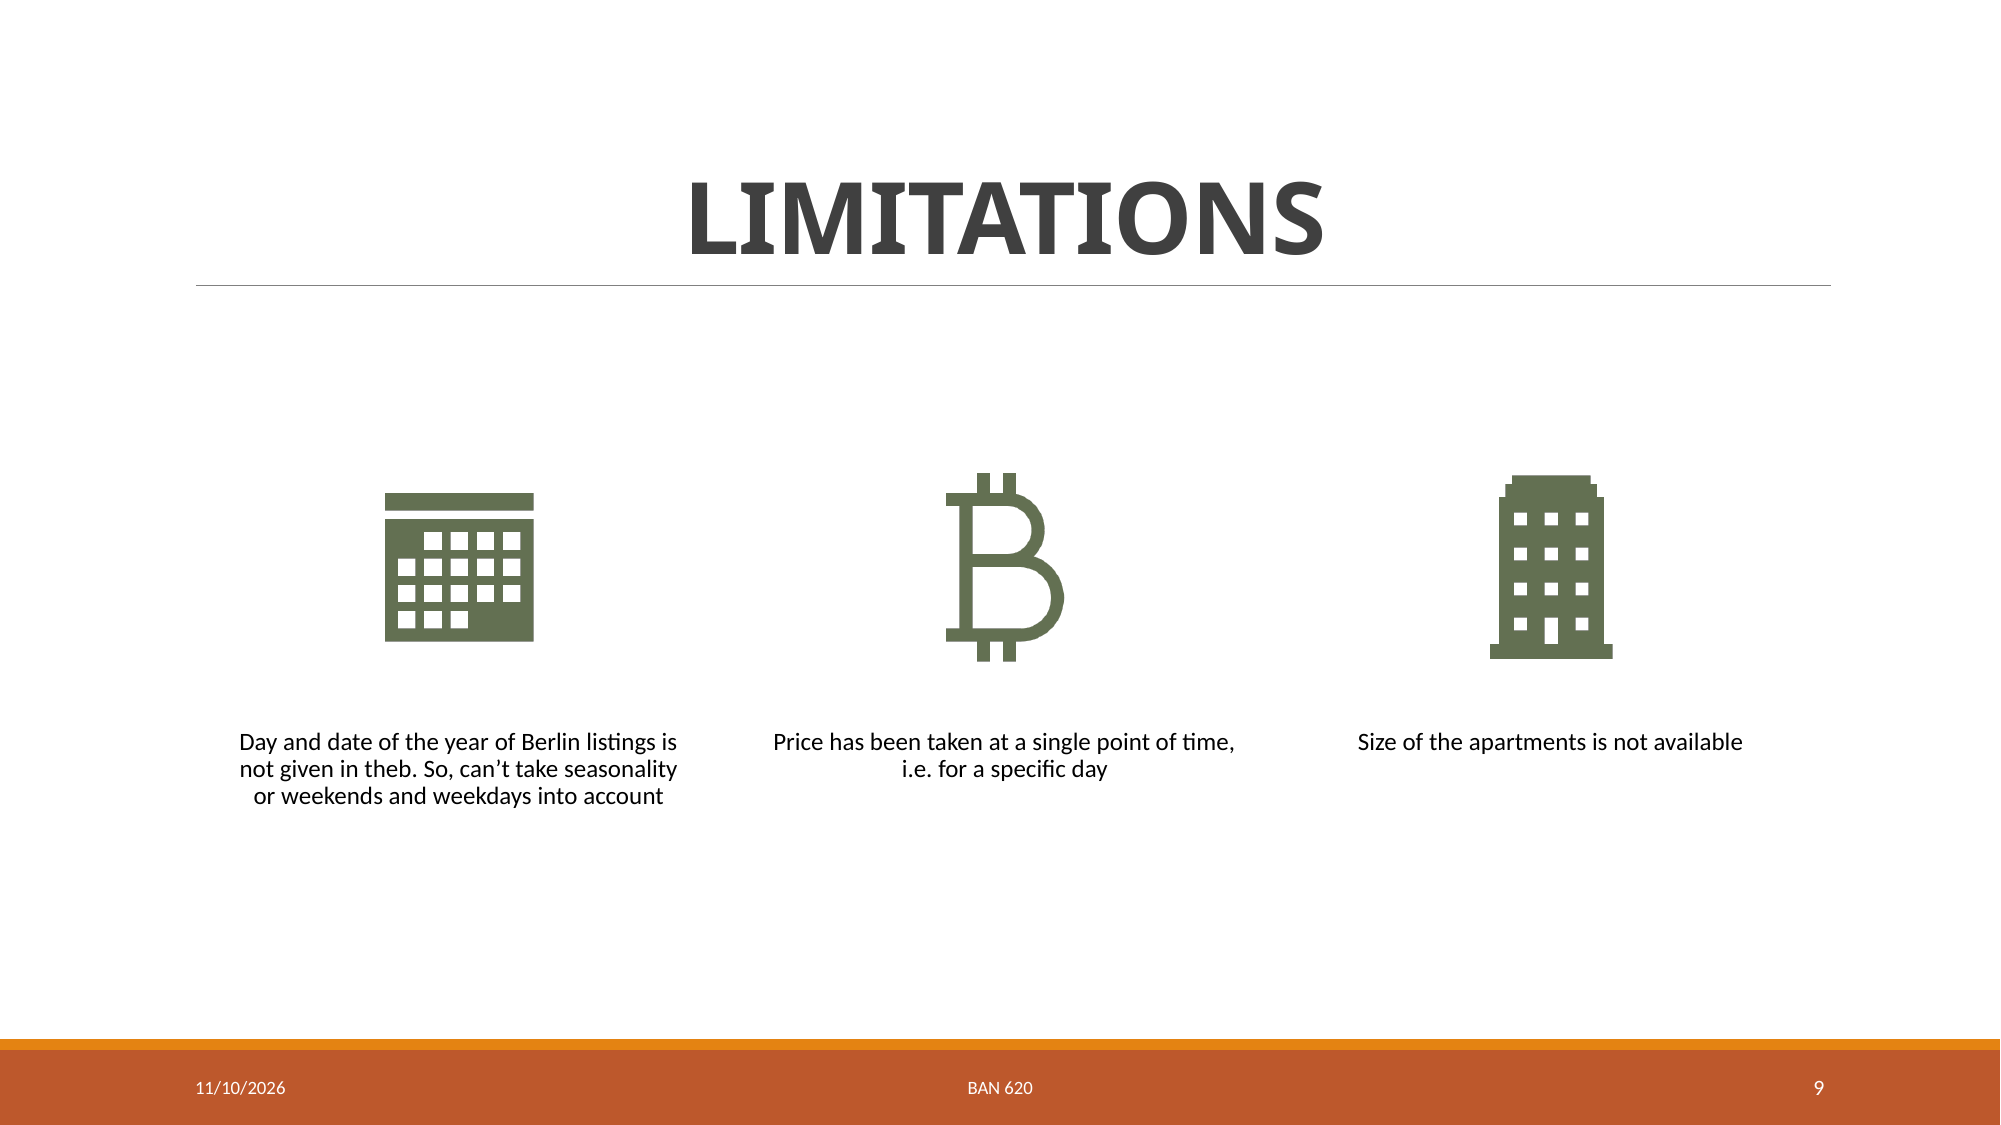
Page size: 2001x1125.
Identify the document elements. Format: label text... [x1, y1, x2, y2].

slide_number 9 [1624, 1059, 1840, 1120]
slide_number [180, 1059, 586, 1120]
title LIMITATIONS [180, 47, 1830, 285]
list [179, 343, 1831, 966]
footer BAN 620 [604, 1059, 1396, 1120]
